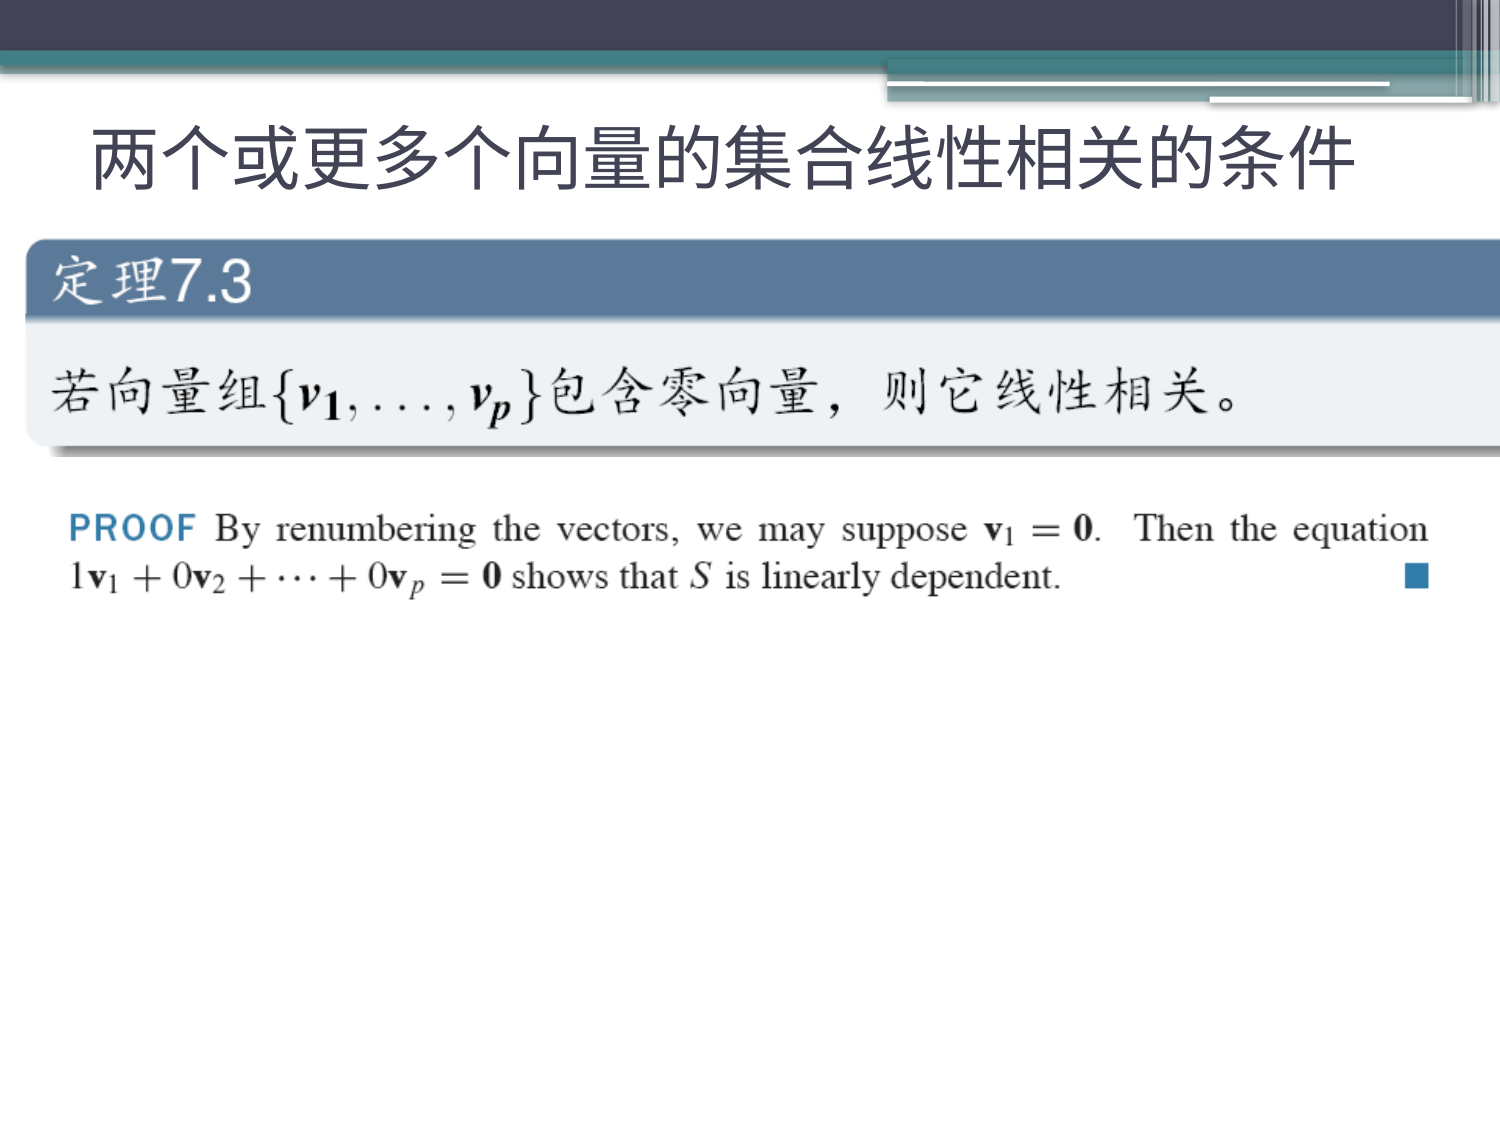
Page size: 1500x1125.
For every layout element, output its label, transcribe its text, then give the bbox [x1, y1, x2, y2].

title 两个或更多个向量的集合线性相关的条件 [75, 68, 1425, 225]
picture [23, 227, 1500, 457]
picture [65, 511, 1435, 614]
